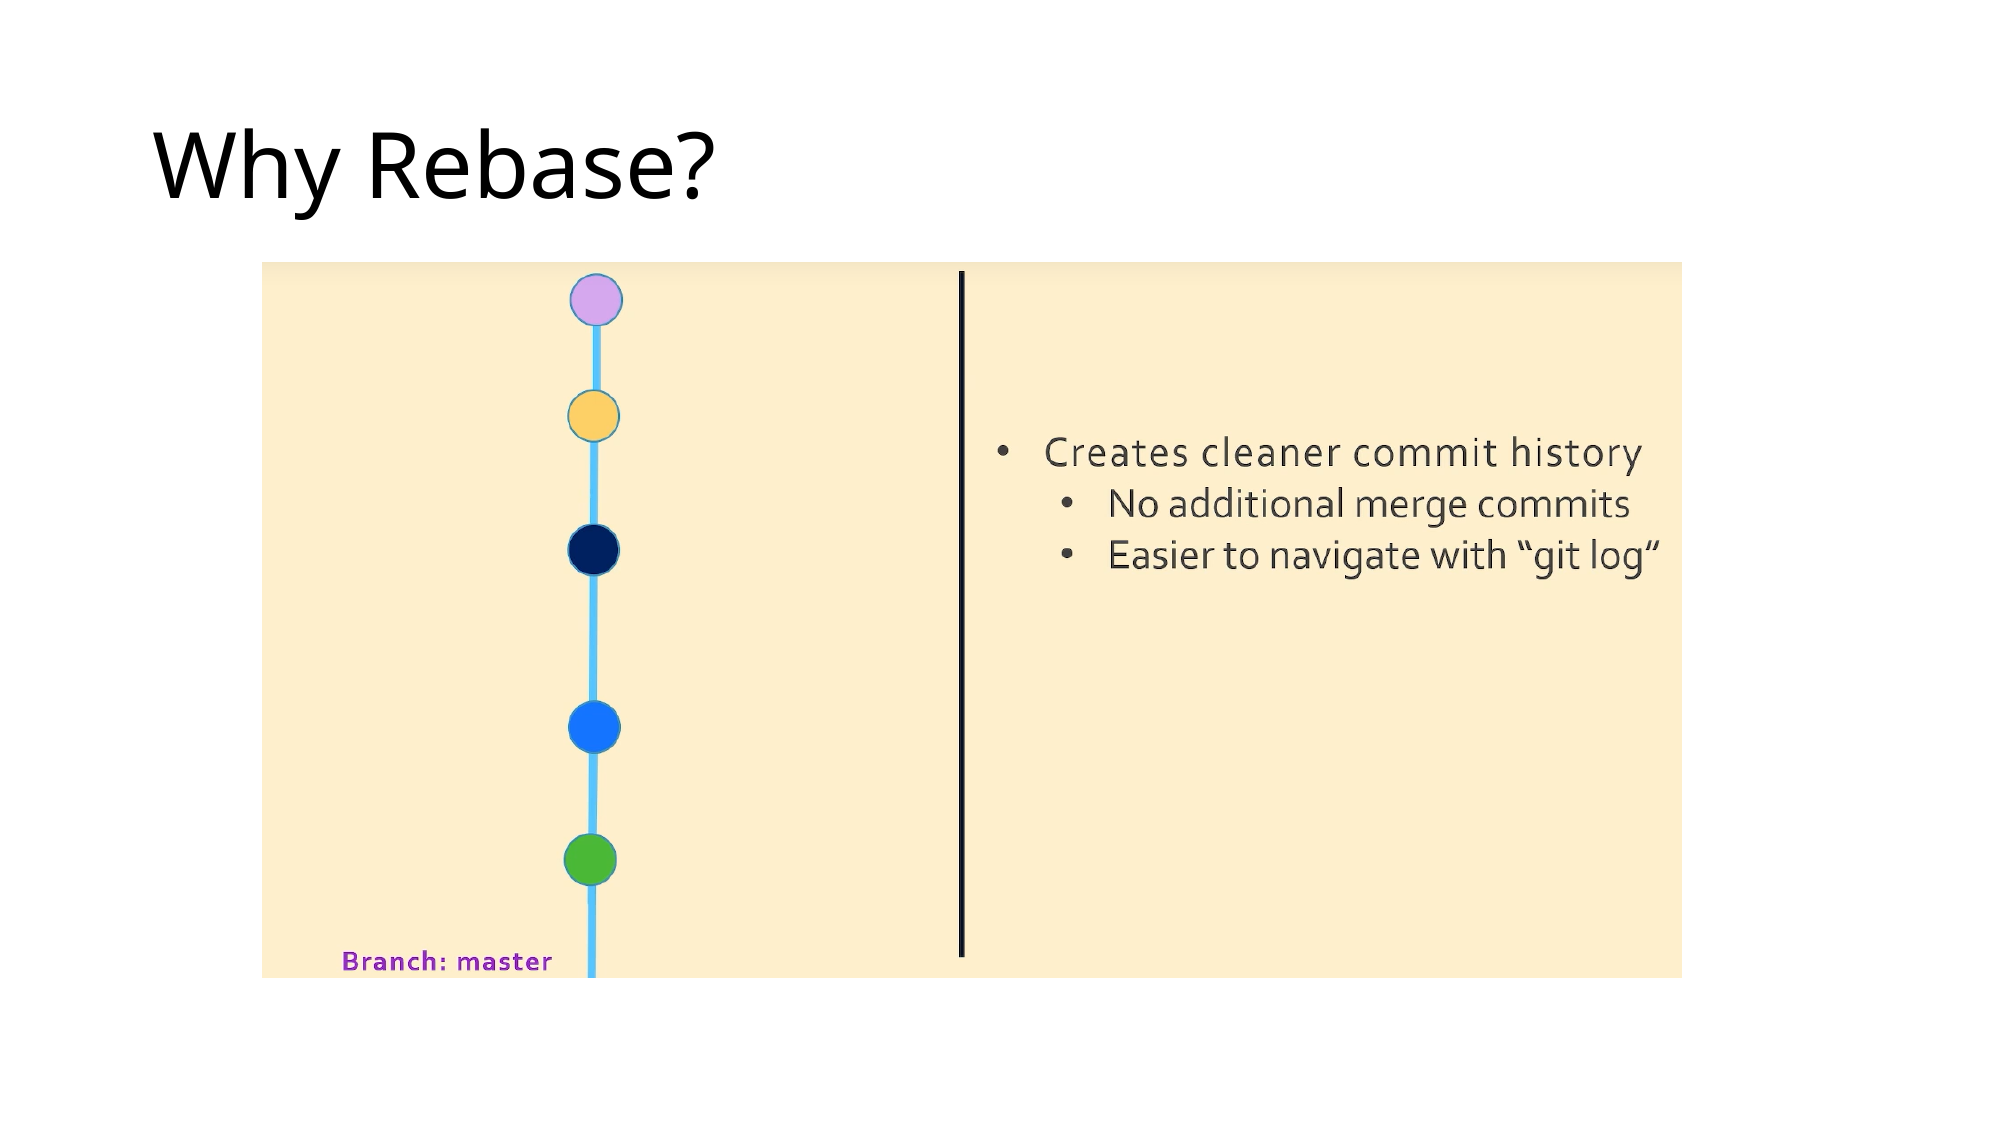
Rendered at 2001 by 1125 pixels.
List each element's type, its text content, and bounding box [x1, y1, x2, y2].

title Why Rebase? [137, 59, 1863, 278]
picture [262, 262, 1682, 978]
